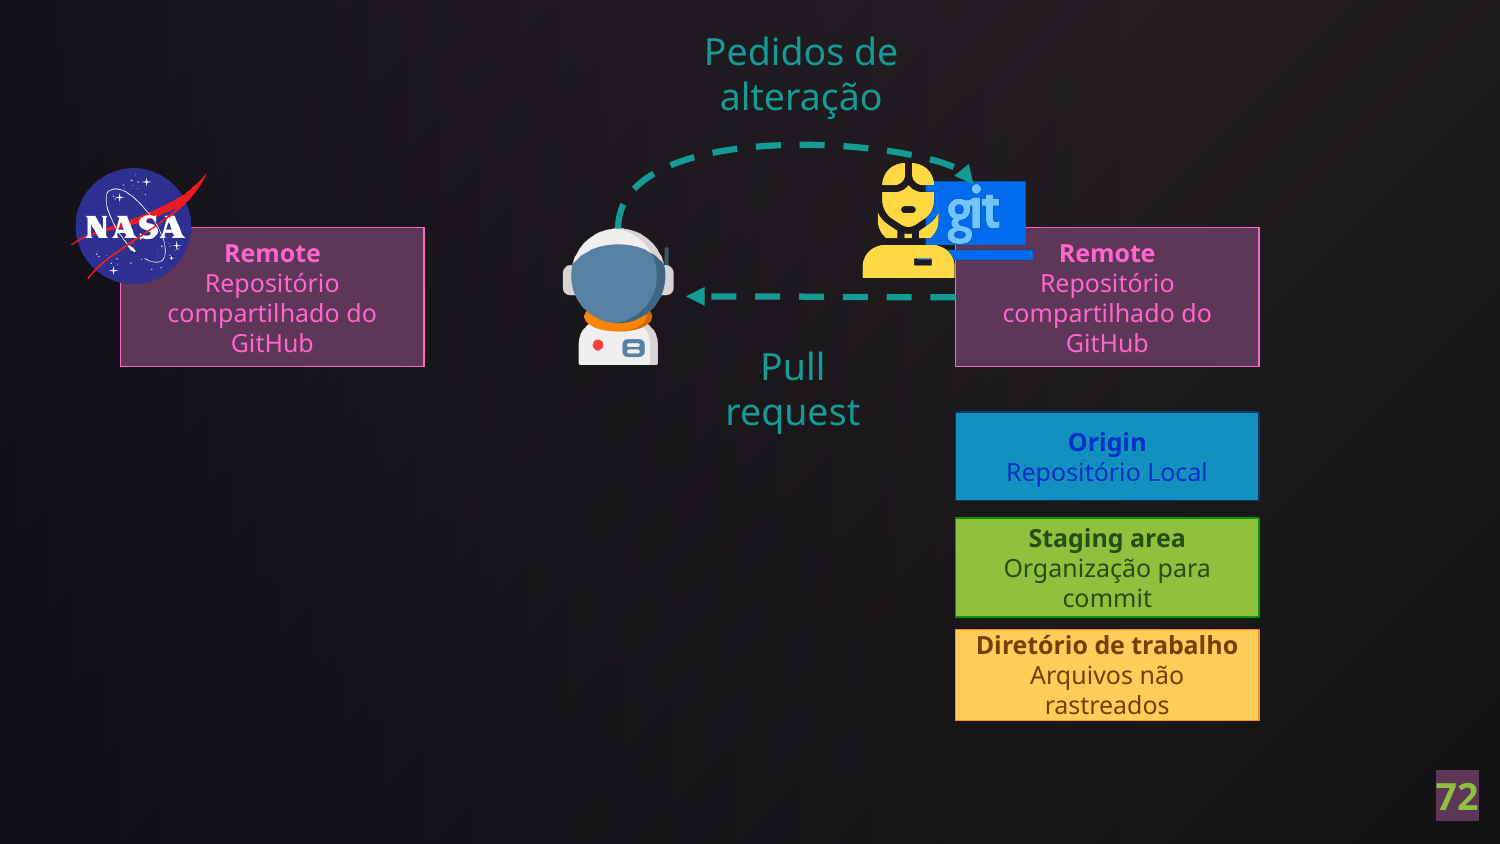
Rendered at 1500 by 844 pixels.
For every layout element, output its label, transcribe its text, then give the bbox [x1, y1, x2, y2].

text_box Remote Repositório compartilhado do GitHub [955, 227, 1260, 367]
text_box Staging area Organização para commit [955, 518, 1260, 617]
text_box Origin Repositório Local [955, 412, 1260, 501]
picture [549, 228, 687, 365]
text_box Pedidos de alteração [659, 36, 768, 110]
text_box Remote Repositório compartilhado do GitHub [120, 227, 425, 367]
text_box Pull request [685, 328, 901, 549]
slide_number ‹#› [1407, 752, 1494, 844]
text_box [773, 28, 819, 385]
picture [70, 168, 207, 284]
text_box Pedidos de alteração [823, 36, 944, 110]
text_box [851, 163, 1034, 278]
text_box Diretório de trabalho Arquivos não rastreados [955, 629, 1260, 721]
